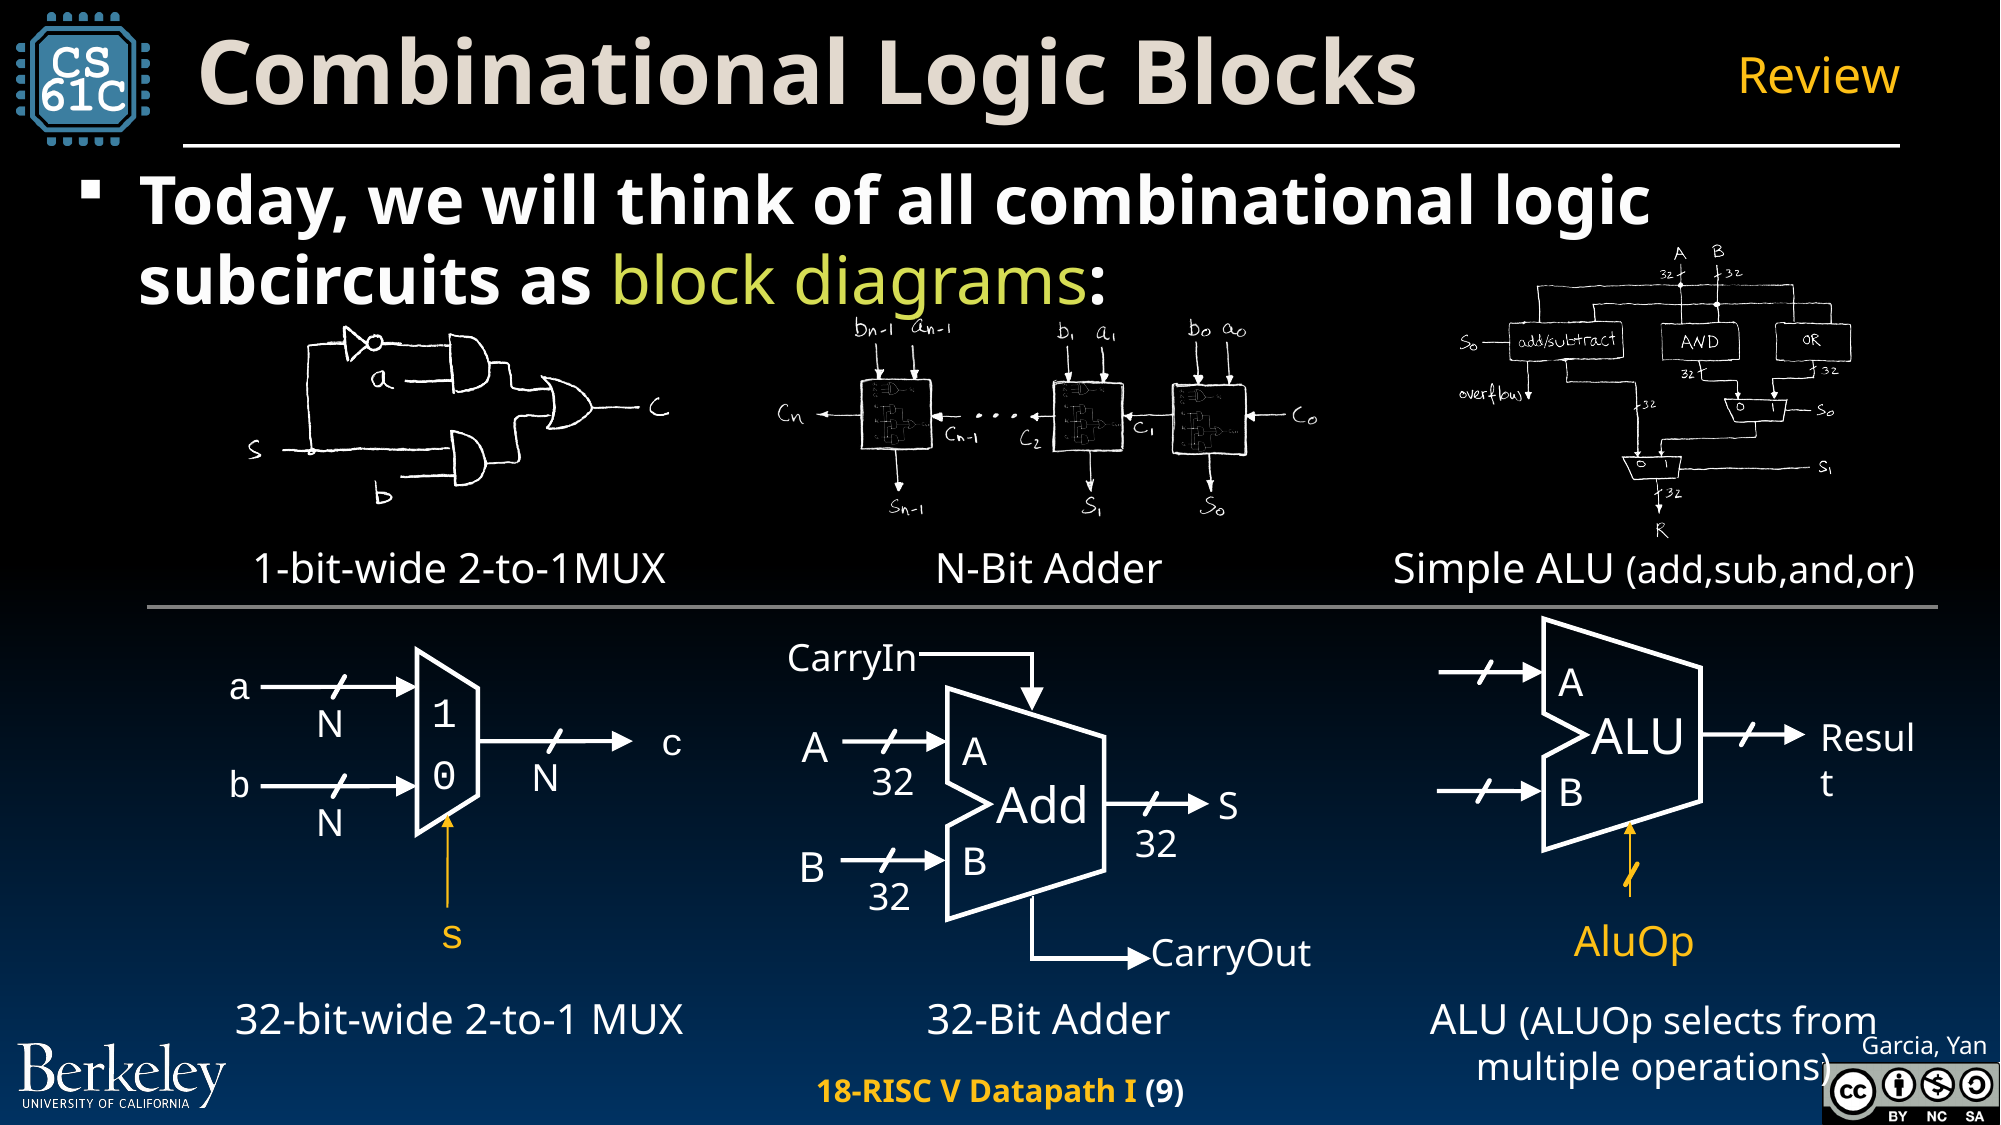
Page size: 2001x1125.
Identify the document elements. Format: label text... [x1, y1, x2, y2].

picture [1822, 1062, 2000, 1125]
picture [1453, 241, 1855, 542]
text_box N-Bit Adder [920, 534, 1178, 600]
picture [16, 12, 150, 146]
title Combinational Logic Blocks [181, 12, 1906, 139]
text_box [213, 650, 705, 968]
list Today, we will think of all combinational logic subcircuits as block diagrams: [47, 150, 1907, 343]
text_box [781, 626, 1317, 982]
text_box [1436, 618, 1939, 975]
text_box Simple ALU (add,sub,and,or) [1378, 534, 1930, 600]
text_box 32-Bit Adder [911, 985, 1186, 1051]
text_box 32-bit-wide 2-to-1 MUX [220, 985, 699, 1051]
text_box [773, 310, 1324, 525]
text_box 1-bit-wide 2-to-1MUX [237, 534, 681, 600]
text_box Review [1722, 36, 1916, 112]
picture [17, 1043, 226, 1108]
text_box ALU (ALUOp selects from multiple operations) [1401, 985, 1906, 1096]
picture [239, 317, 679, 510]
